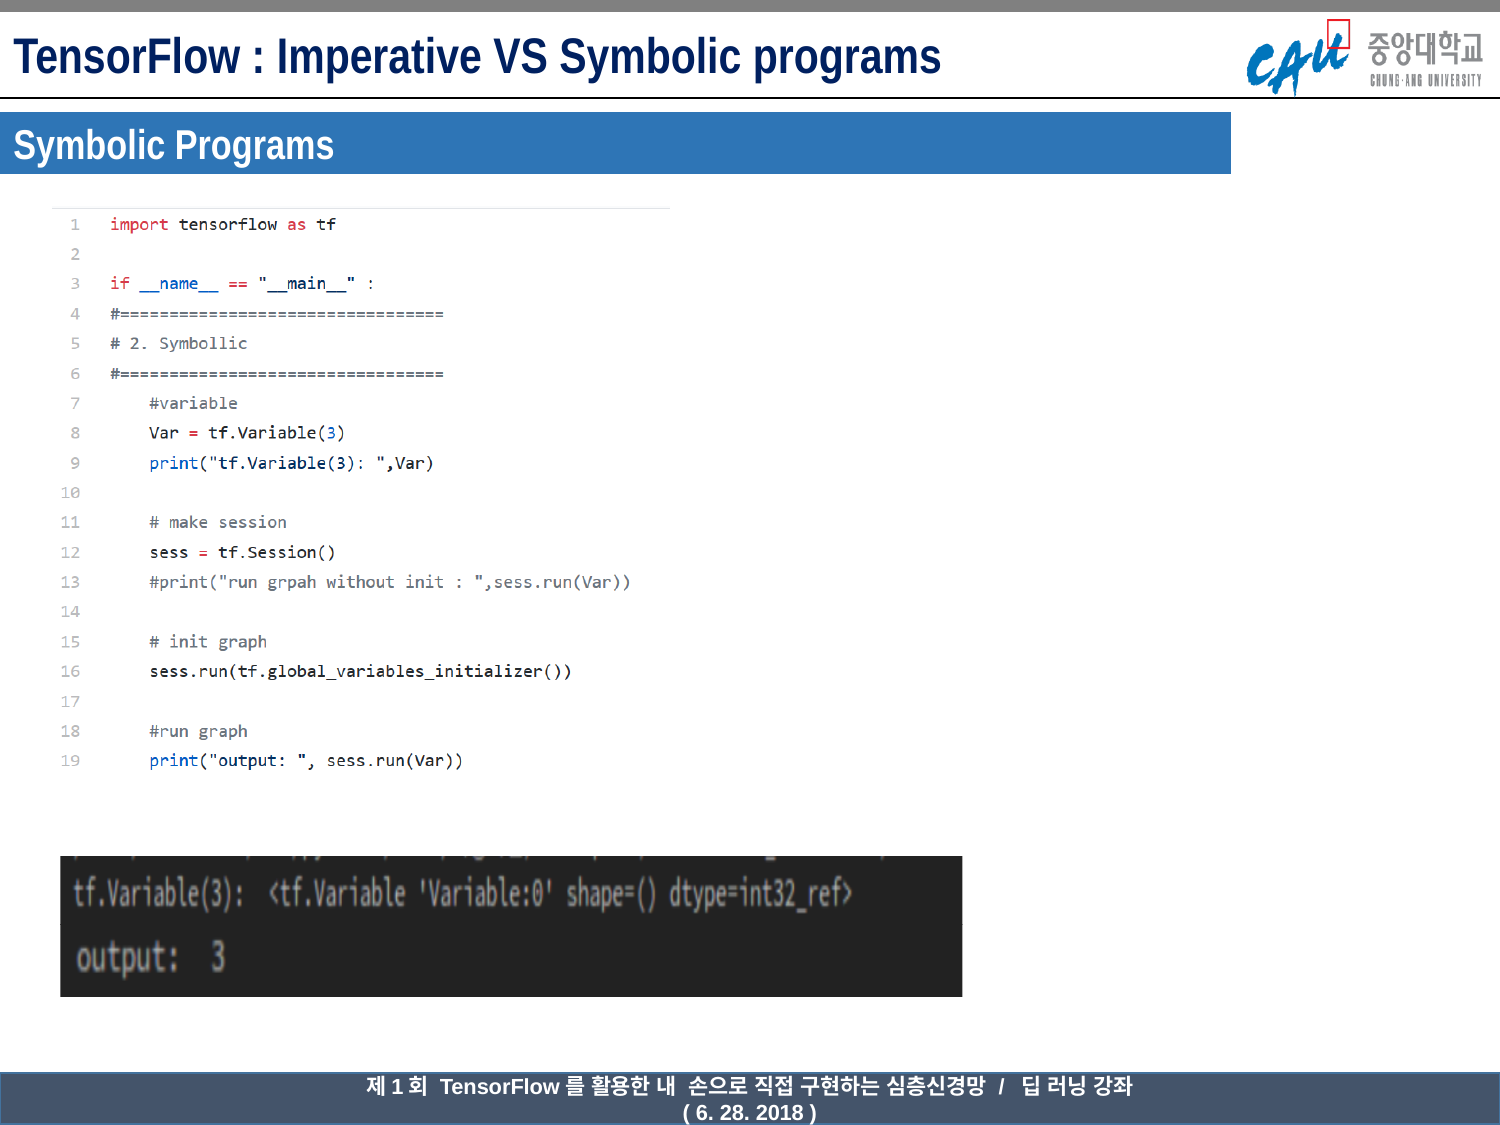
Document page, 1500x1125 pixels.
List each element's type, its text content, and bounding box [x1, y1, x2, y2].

picture [52, 206, 670, 784]
text_box Symbolic Programs [0, 112, 1231, 174]
picture [1227, 5, 1500, 110]
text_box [60, 856, 963, 997]
text_box TensorFlow : Imperative VS Symbolic programs [0, 4, 1173, 103]
